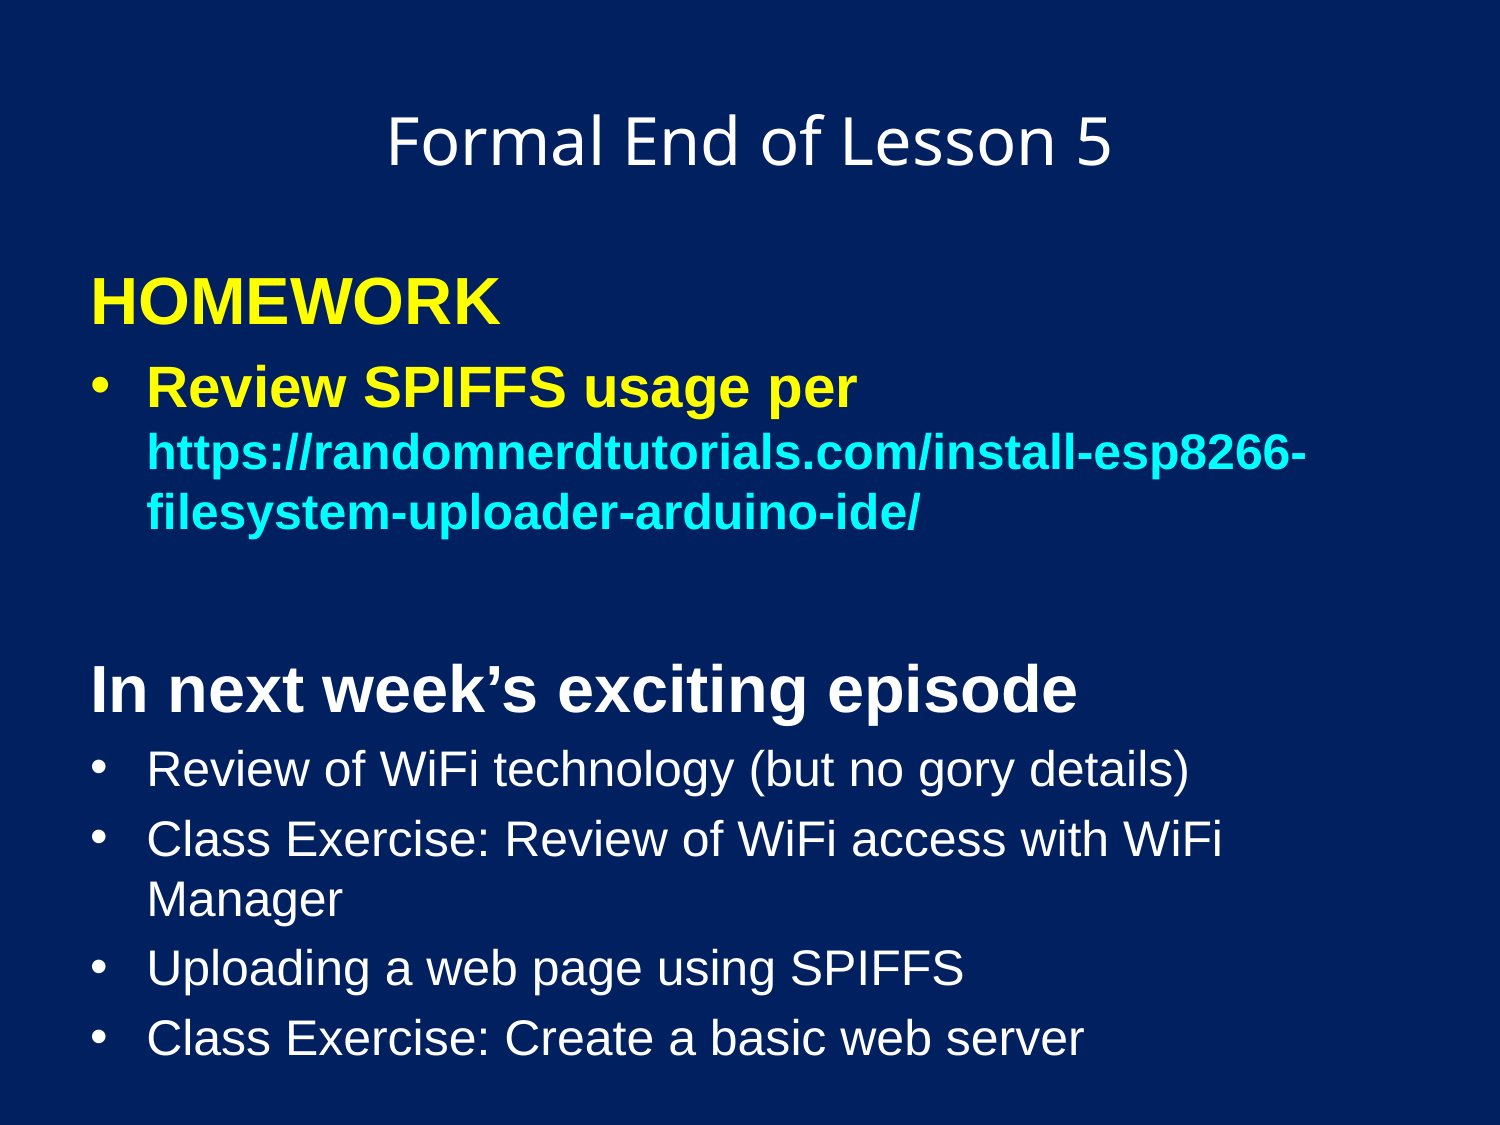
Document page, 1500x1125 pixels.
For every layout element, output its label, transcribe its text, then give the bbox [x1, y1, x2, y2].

title Formal End of Lesson 5 [75, 45, 1425, 233]
list HOMEWORK Review SPIFFS usage per https://randomnerdtutorials.com/install-esp8266-filesystem-uploader-arduino-ide/ In next week’s exciting episode Review of WiFi technology (but no gory details) Class Exercise: Review of WiFi access with WiFi Manager Uploading a web page using SPIFFS Class Exercise: Create a basic web server [75, 249, 1425, 1088]
